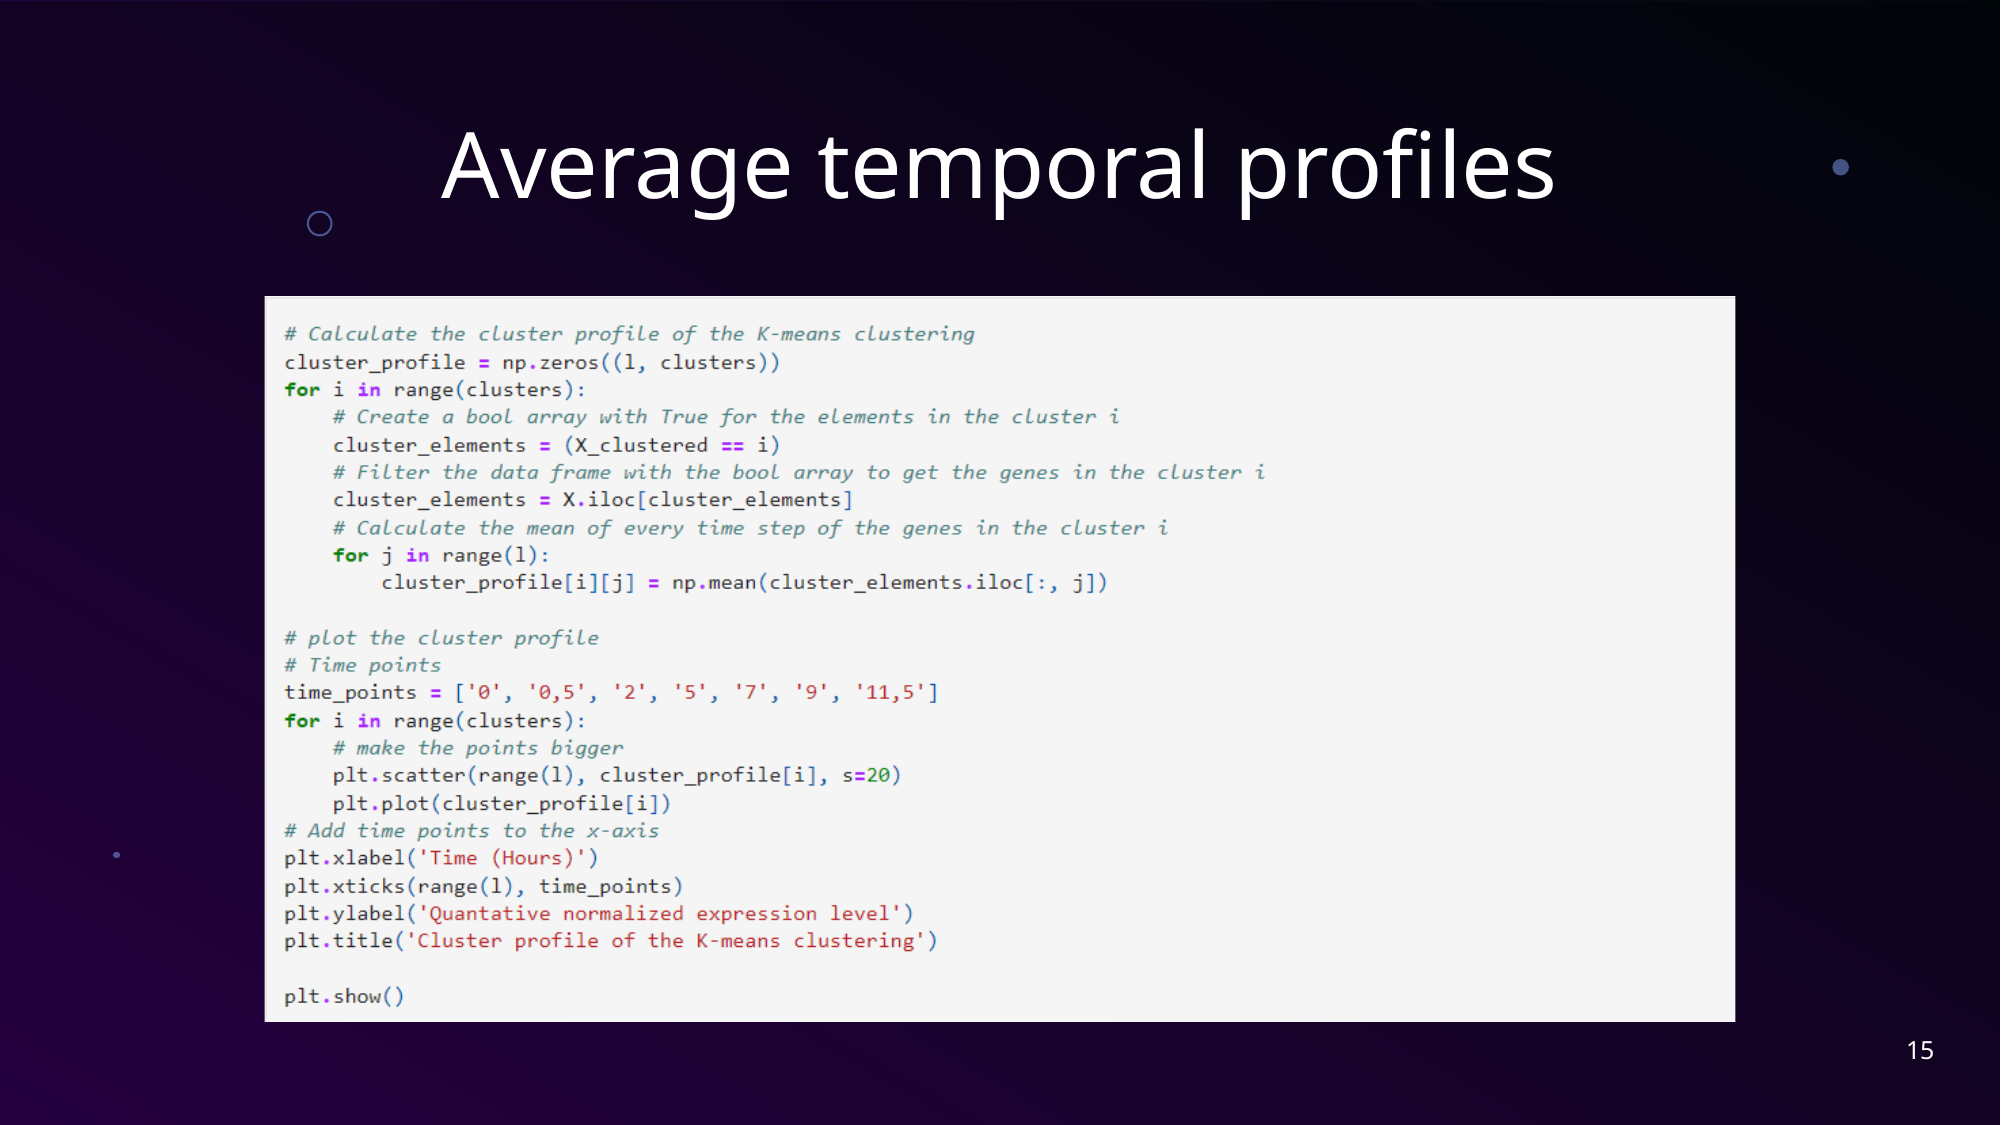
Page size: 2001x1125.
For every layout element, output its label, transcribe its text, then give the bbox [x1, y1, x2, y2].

title Average temporal profiles [137, 59, 1863, 278]
slide_number 15 [1499, 1021, 1950, 1082]
picture [264, 296, 1736, 1022]
